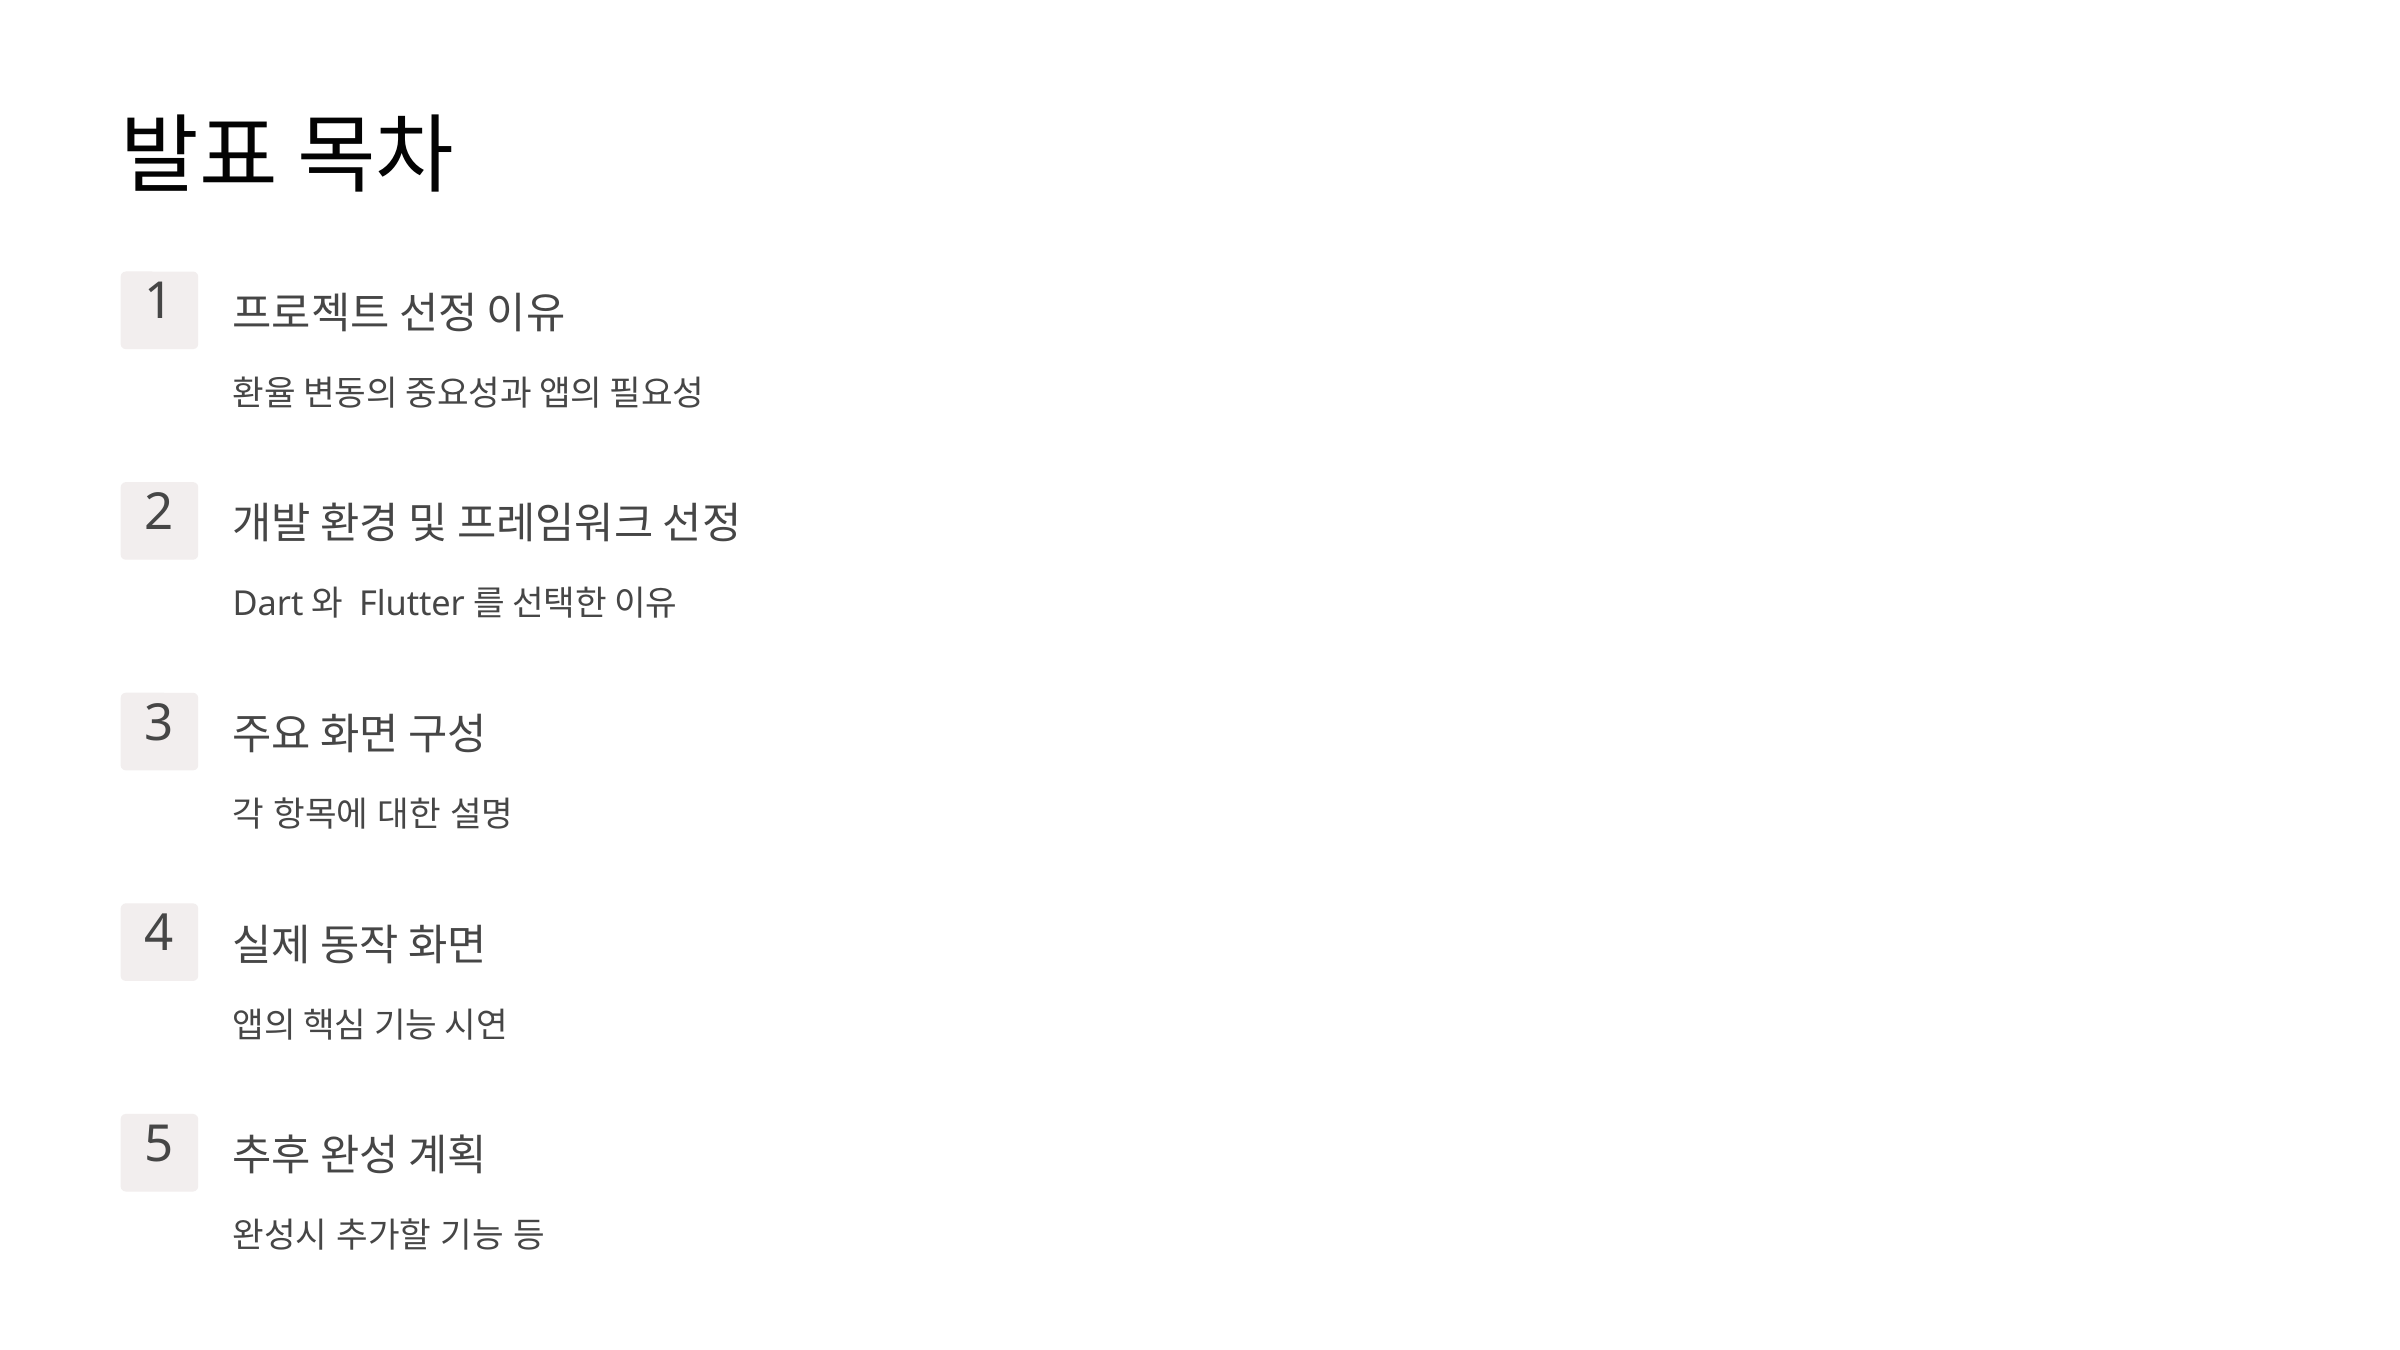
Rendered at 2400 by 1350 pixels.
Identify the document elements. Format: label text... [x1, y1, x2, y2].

text_box 2 [133, 488, 186, 554]
text_box 앱의 핵심 기능 시연 [232, 989, 2280, 1045]
text_box [120, 692, 199, 771]
text_box [120, 1113, 199, 1192]
text_box 환율 변동의 중요성과 앱의 필요성 [232, 357, 2280, 414]
text_box [120, 271, 199, 350]
text_box 추후 완성 계획 [232, 1125, 664, 1180]
text_box 개발 환경 및 프레임워크 선정 [232, 494, 751, 548]
text_box 1 [133, 278, 186, 343]
text_box 프로젝트 선정 이유 [232, 283, 664, 338]
text_box [120, 482, 199, 560]
text_box [120, 903, 199, 981]
text_box 발표 목차 [120, 94, 983, 203]
text_box 4 [133, 909, 186, 975]
text_box 각 항목에 대한 설명 [232, 779, 2280, 835]
text_box 3 [133, 699, 186, 764]
text_box 5 [133, 1120, 186, 1186]
text_box 주요 화면 구성 [232, 704, 664, 759]
text_box 실제 동작 화면 [232, 915, 664, 970]
text_box Dart와 Flutter를 선택한 이유 [232, 568, 2280, 624]
text_box 완성시 추가할 기능 등 [232, 1200, 2280, 1256]
